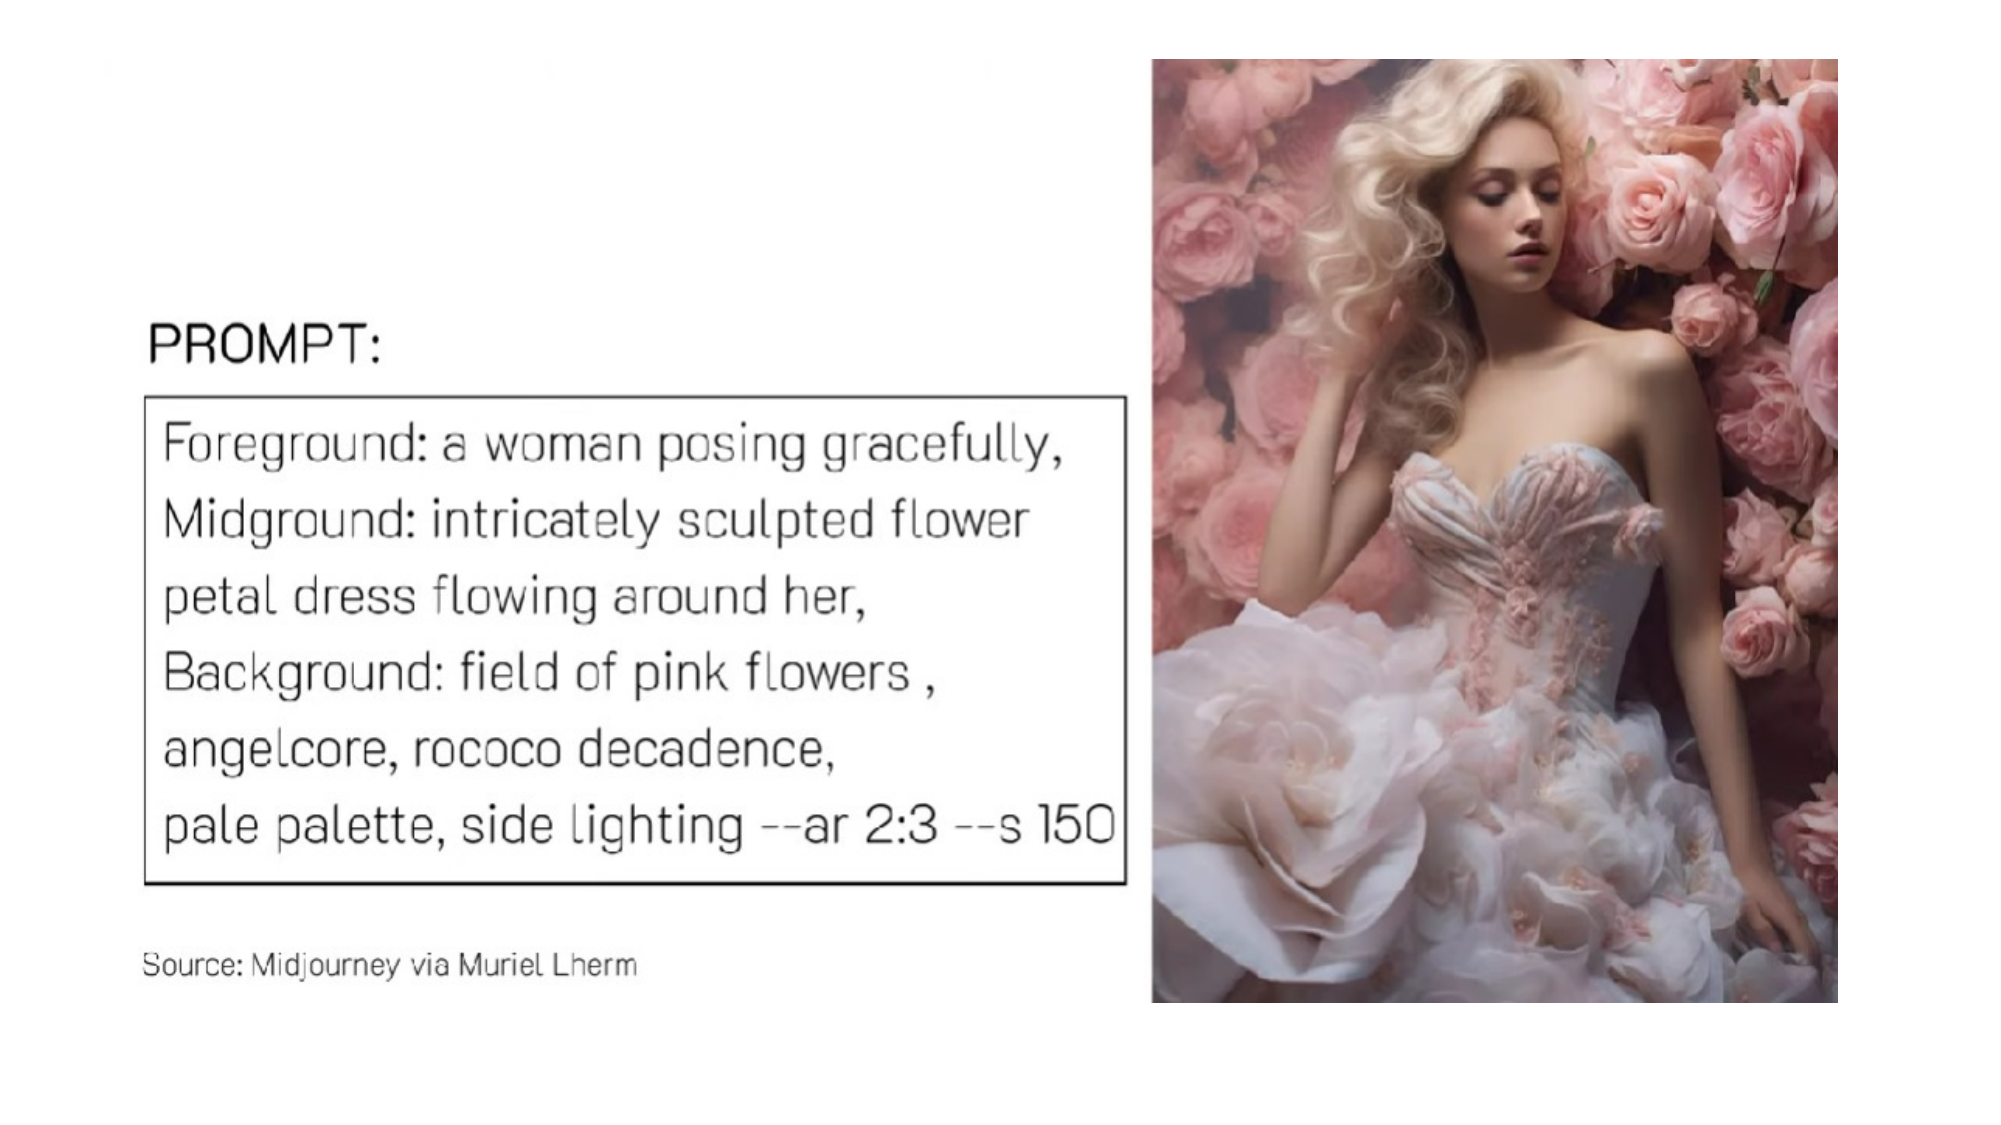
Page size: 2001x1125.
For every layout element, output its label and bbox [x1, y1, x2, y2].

picture [101, 59, 1838, 1004]
